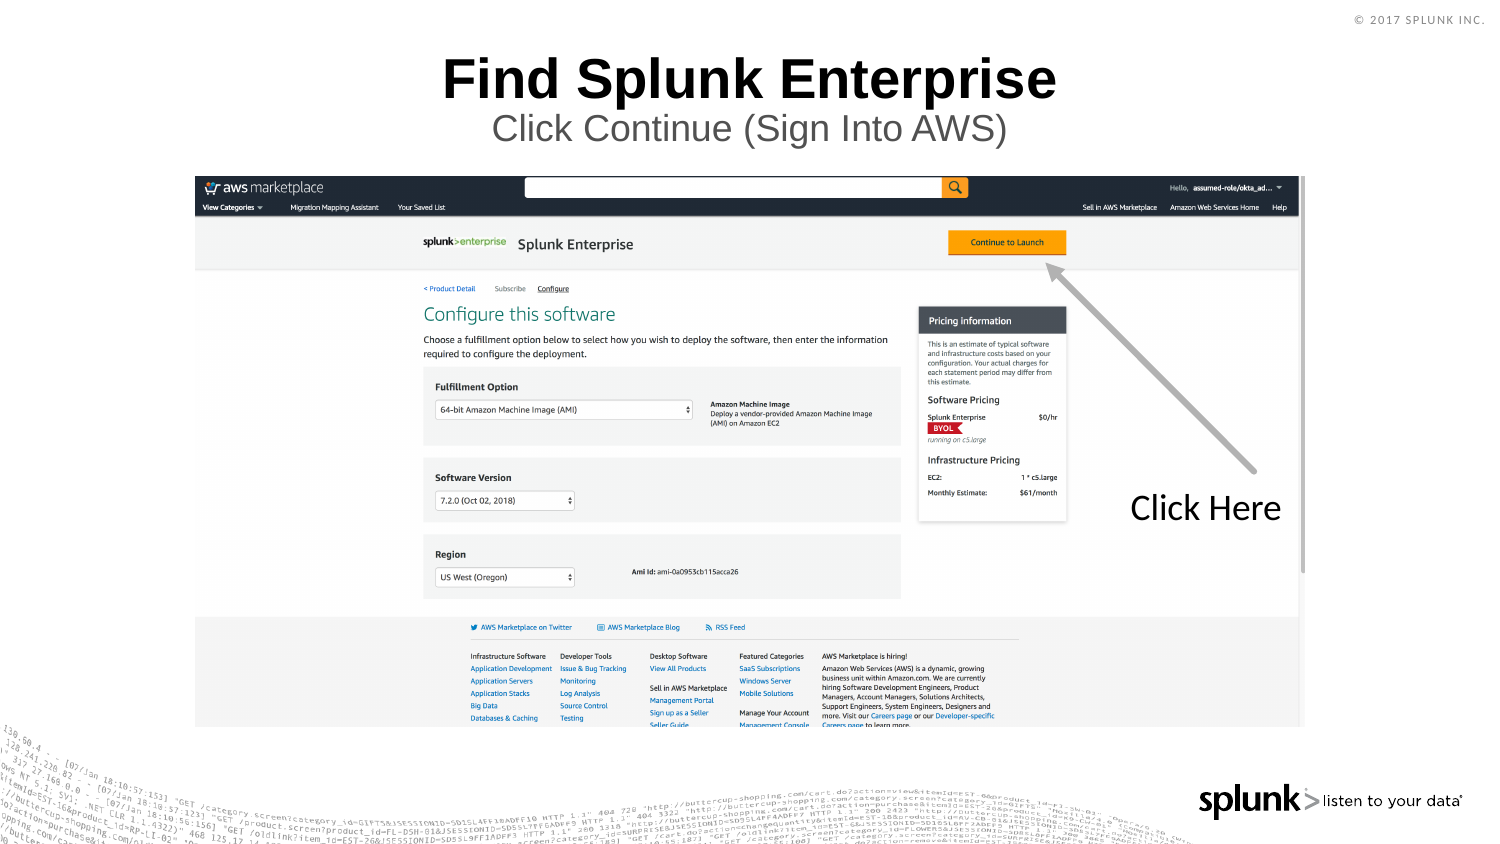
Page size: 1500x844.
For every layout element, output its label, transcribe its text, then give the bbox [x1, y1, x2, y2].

subtitle Click Continue (Sign Into AWS) [56, 108, 1444, 142]
title Find Splunk Enterprise [56, 38, 1444, 93]
picture [0, 0, 1500, 844]
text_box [1045, 262, 1255, 472]
